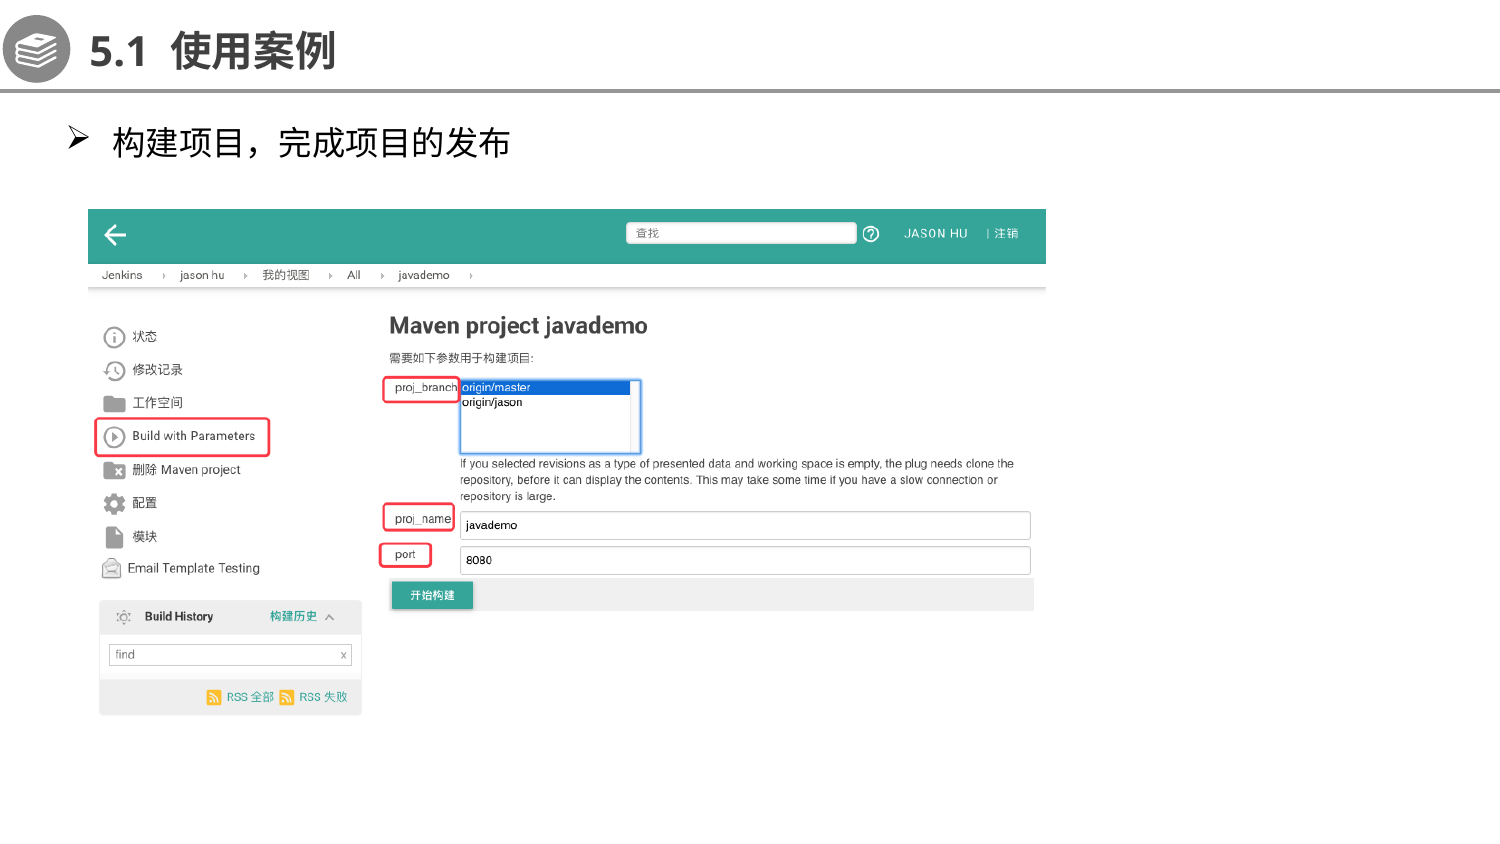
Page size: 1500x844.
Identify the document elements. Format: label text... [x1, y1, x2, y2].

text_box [4, 16, 69, 81]
text_box 5.1 使用案例 [63, 7, 502, 83]
picture [88, 208, 1046, 754]
text_box 构建项目，完成项目的发布 [50, 114, 527, 170]
